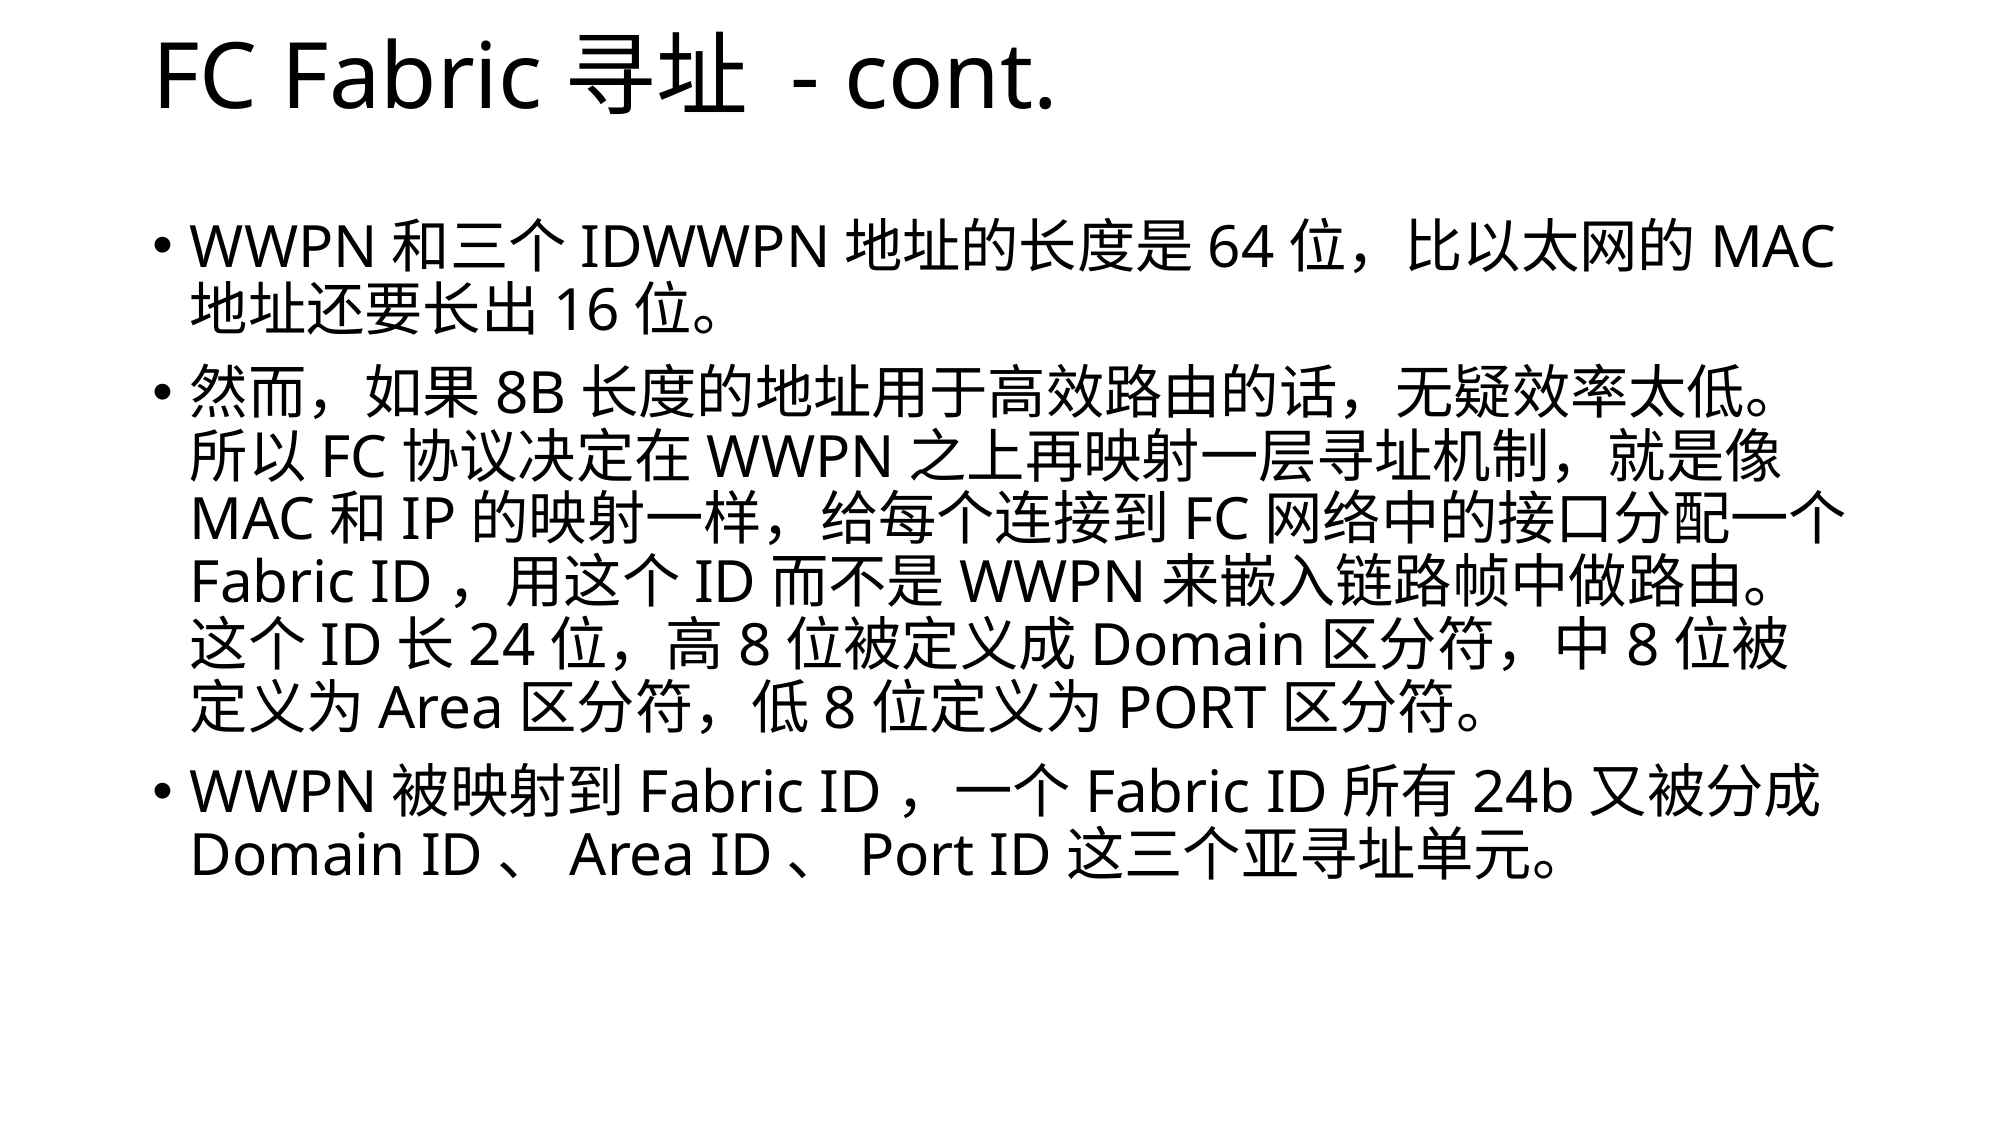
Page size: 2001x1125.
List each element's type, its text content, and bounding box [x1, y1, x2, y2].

title FC Fabric寻址 - cont. [137, 0, 1863, 159]
list WWPN和三个IDWWPN地址的长度是64位，比以太网的MAC地址还要长出16位。 然而，如果8B长度的地址用于高效路由的话，无疑效率太低。所以FC协议决定在WWPN之上再映射一层寻址机制，就是像MAC和IP的映射一样，给每个连接到FC网络中的接口分配一个Fabric ID，用这个ID而不是WWPN来嵌入链路帧中做路由。这个ID长24位，高8位被定义成Domain区分符，中8位被定义为Area区分符，低8位定义为PORT区分符。 WWPN被映射到Fabric ID，一个Fabric ID所有24b又被分成Domain ID、Area ID、Port ID这三个亚寻址单元。 [137, 209, 1863, 924]
